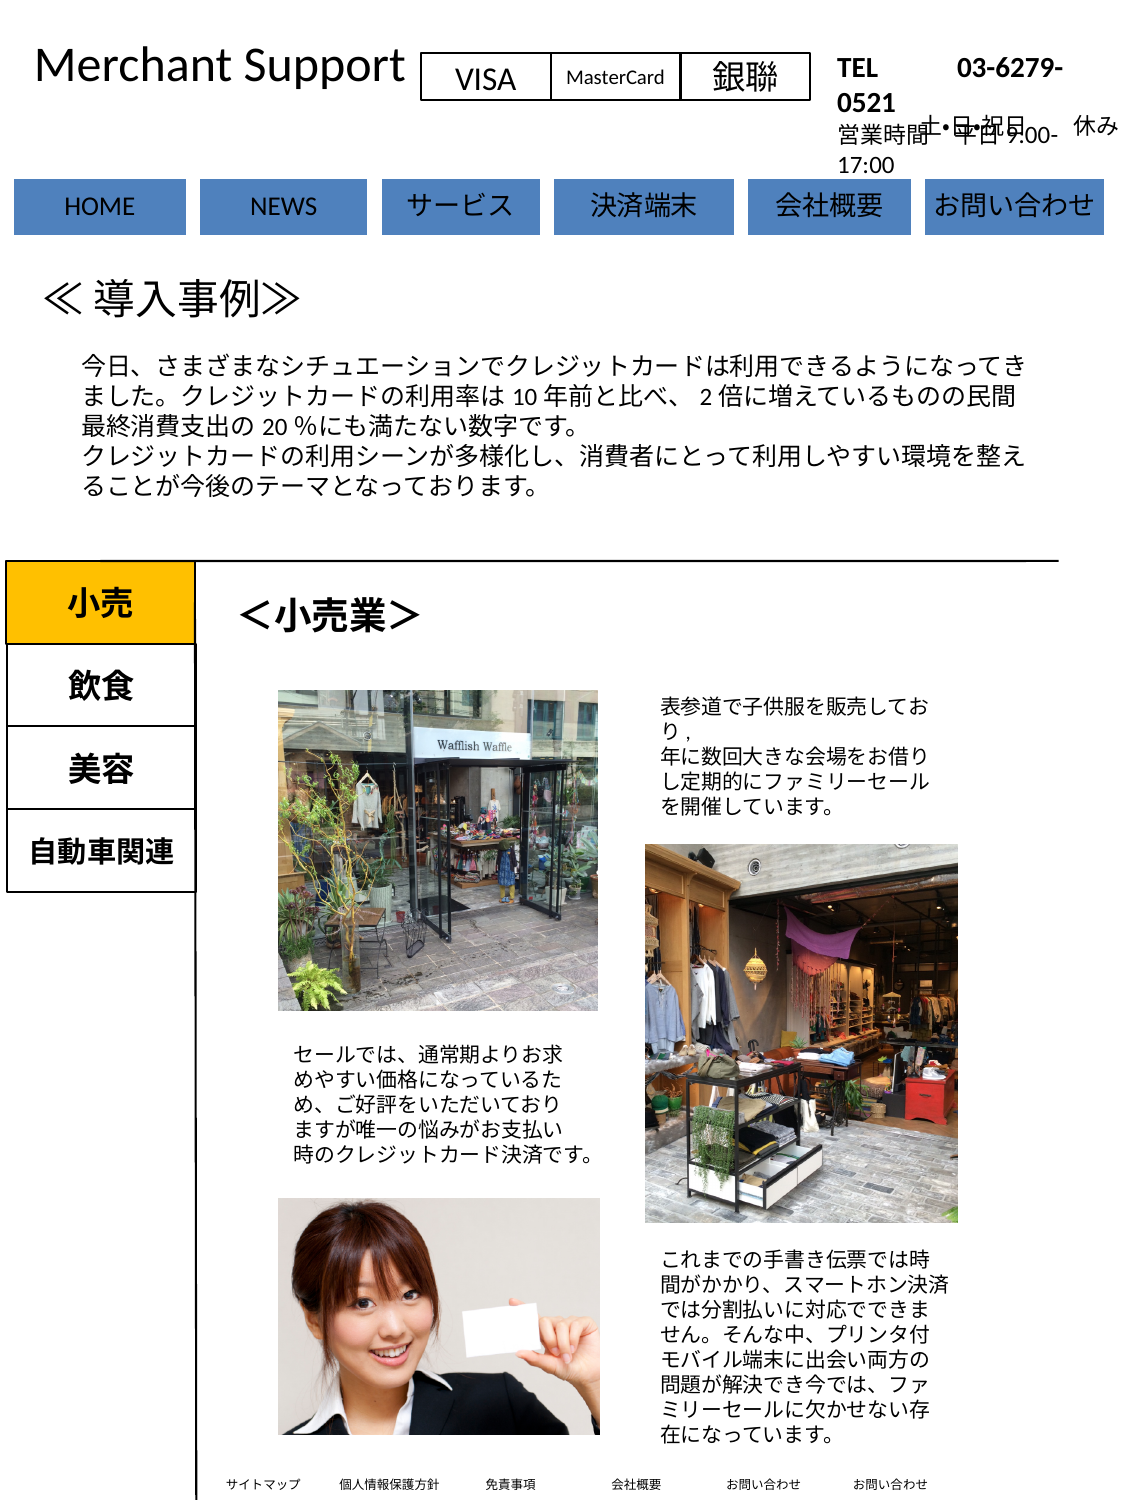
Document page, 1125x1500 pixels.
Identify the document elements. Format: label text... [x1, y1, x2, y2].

picture [278, 1198, 600, 1436]
picture [278, 690, 599, 1011]
text_box これまでの手書き伝票では時間がかかり、スマートホン決済では分割払いに対応でできません。そんな中、プリンタ付モバイル端末に出会い両方の問題が解決でき今では、ファミリーセールに欠かせない存在になっています。 [643, 1256, 966, 1437]
text_box 自動車関連 [5, 807, 189, 894]
text_box 飲食 [5, 642, 189, 724]
text_box セールでは、通常期よりお求めやすい価格になっているため、ご好評をいただいておりますが唯一の悩みがお支払い時のクレジットカード決済です。 [277, 1031, 600, 1177]
text_box 美容 [5, 724, 189, 807]
text_box 表参道で子供服を販売しており, 年に数回大きな会場をお借りし定期的にファミリーセールを開催しています。 [643, 689, 966, 823]
text_box ＜小売業＞ [221, 584, 439, 645]
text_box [11, 170, 1107, 243]
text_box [420, 41, 1125, 153]
text_box ≪導入事例≫ [27, 265, 318, 331]
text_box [0, 1464, 1125, 1500]
text_box 小売 [4, 559, 197, 646]
text_box 今日、さまざまなシチュエーションでクレジットカードは利用できるようになってきました。クレジットカードの利用率は10年前と比べ、2倍に増えているものの民間最終消費支出の20％にも満たない数字です。 クレジットカードの利用シーンが多様化し、消費者にとって利用しやすい環境を整えることが今後のテーマとなっております。 [64, 311, 1049, 539]
text_box Merchant Support [19, 24, 480, 100]
picture [644, 844, 959, 1223]
